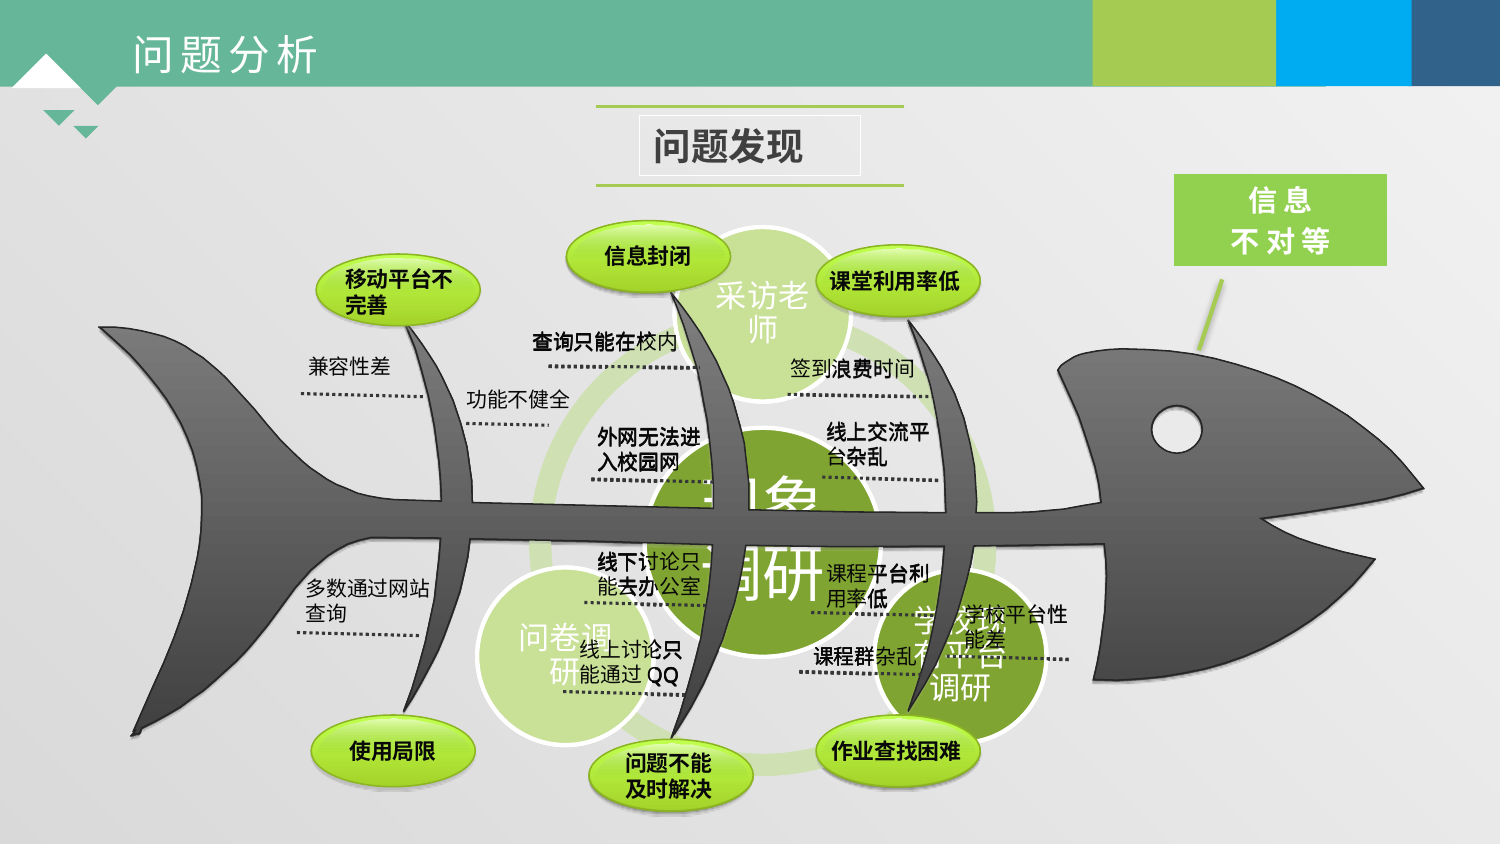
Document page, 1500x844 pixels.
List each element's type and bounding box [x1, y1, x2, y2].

text_box [1174, 174, 1387, 219]
text_box [596, 106, 904, 186]
text_box [99, 220, 1424, 812]
